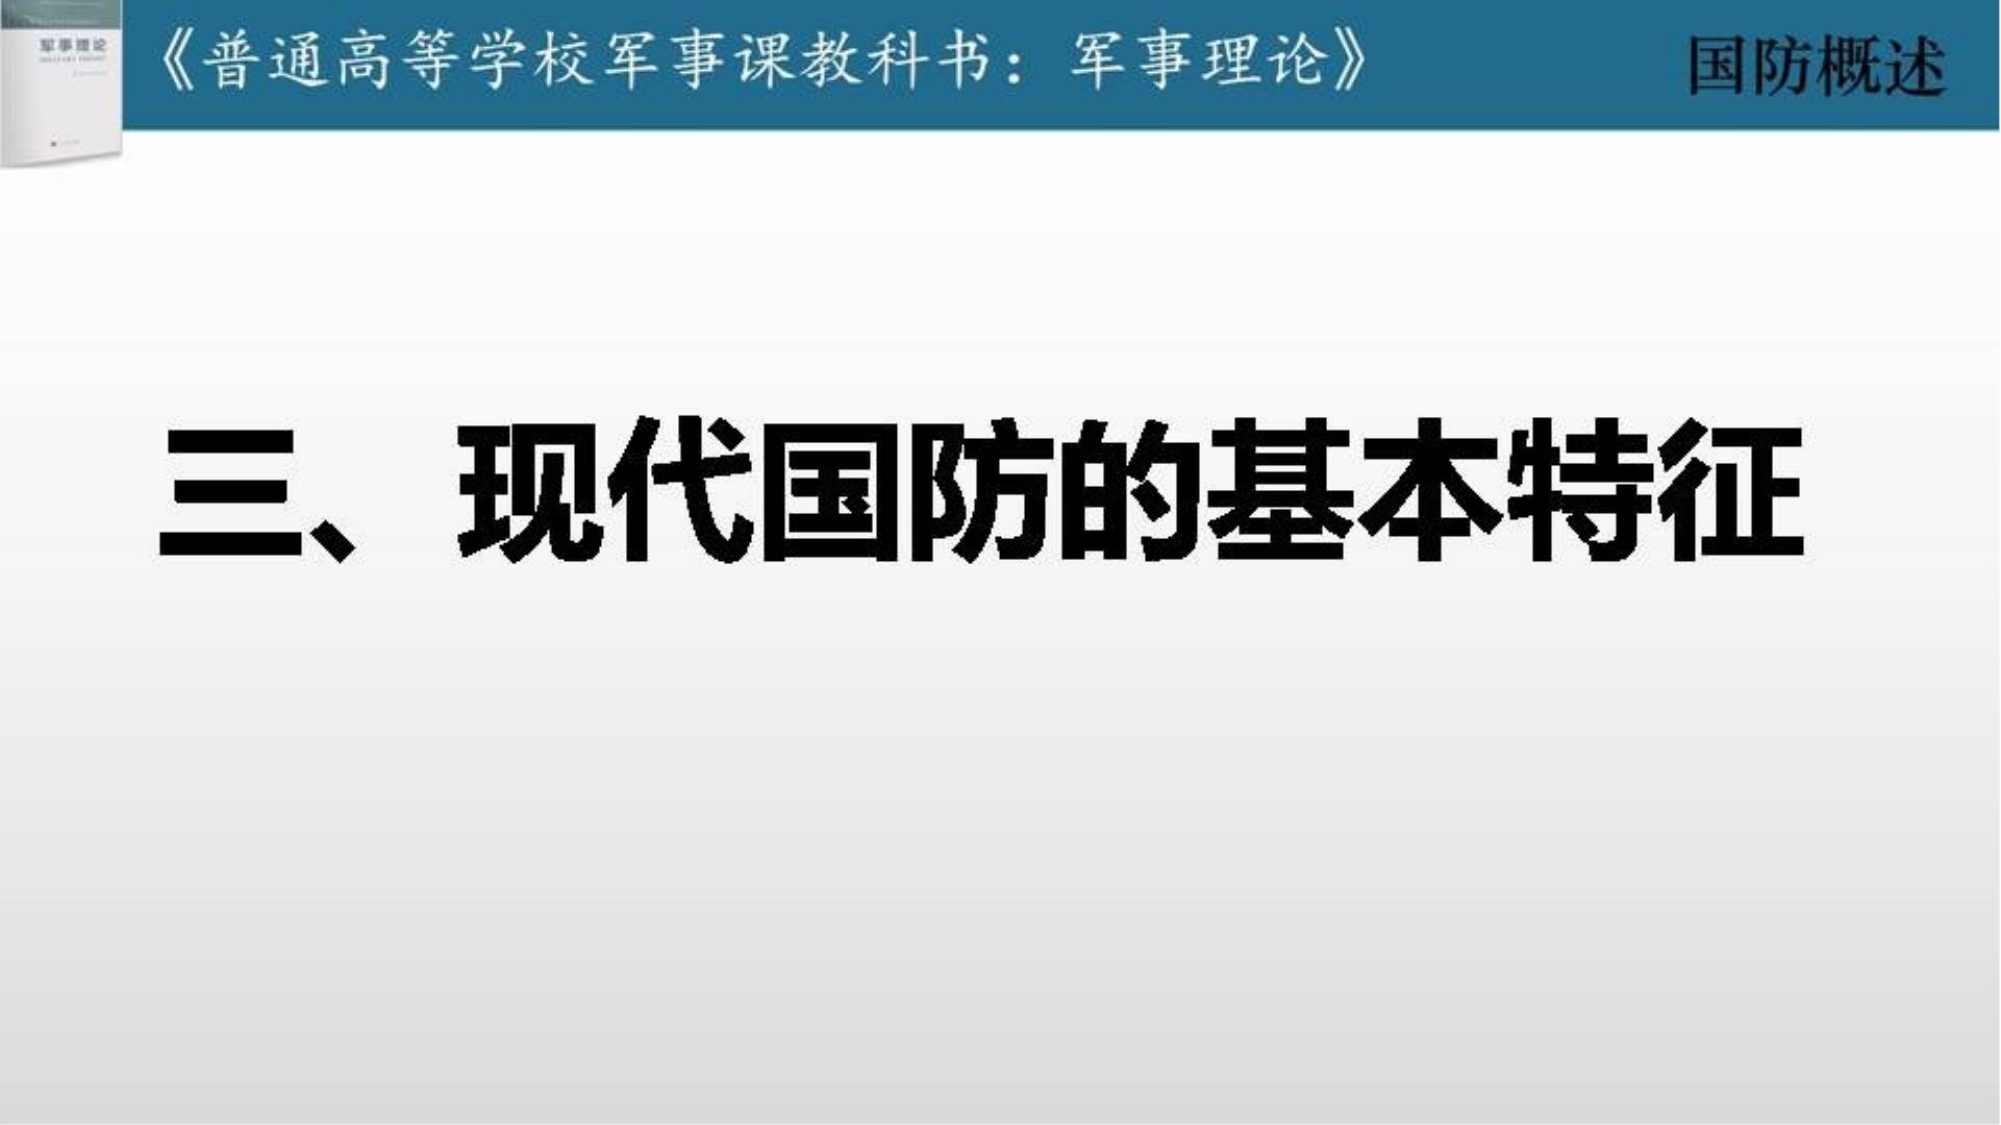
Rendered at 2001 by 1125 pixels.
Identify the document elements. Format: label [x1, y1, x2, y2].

text_box [0, 0, 2000, 1125]
